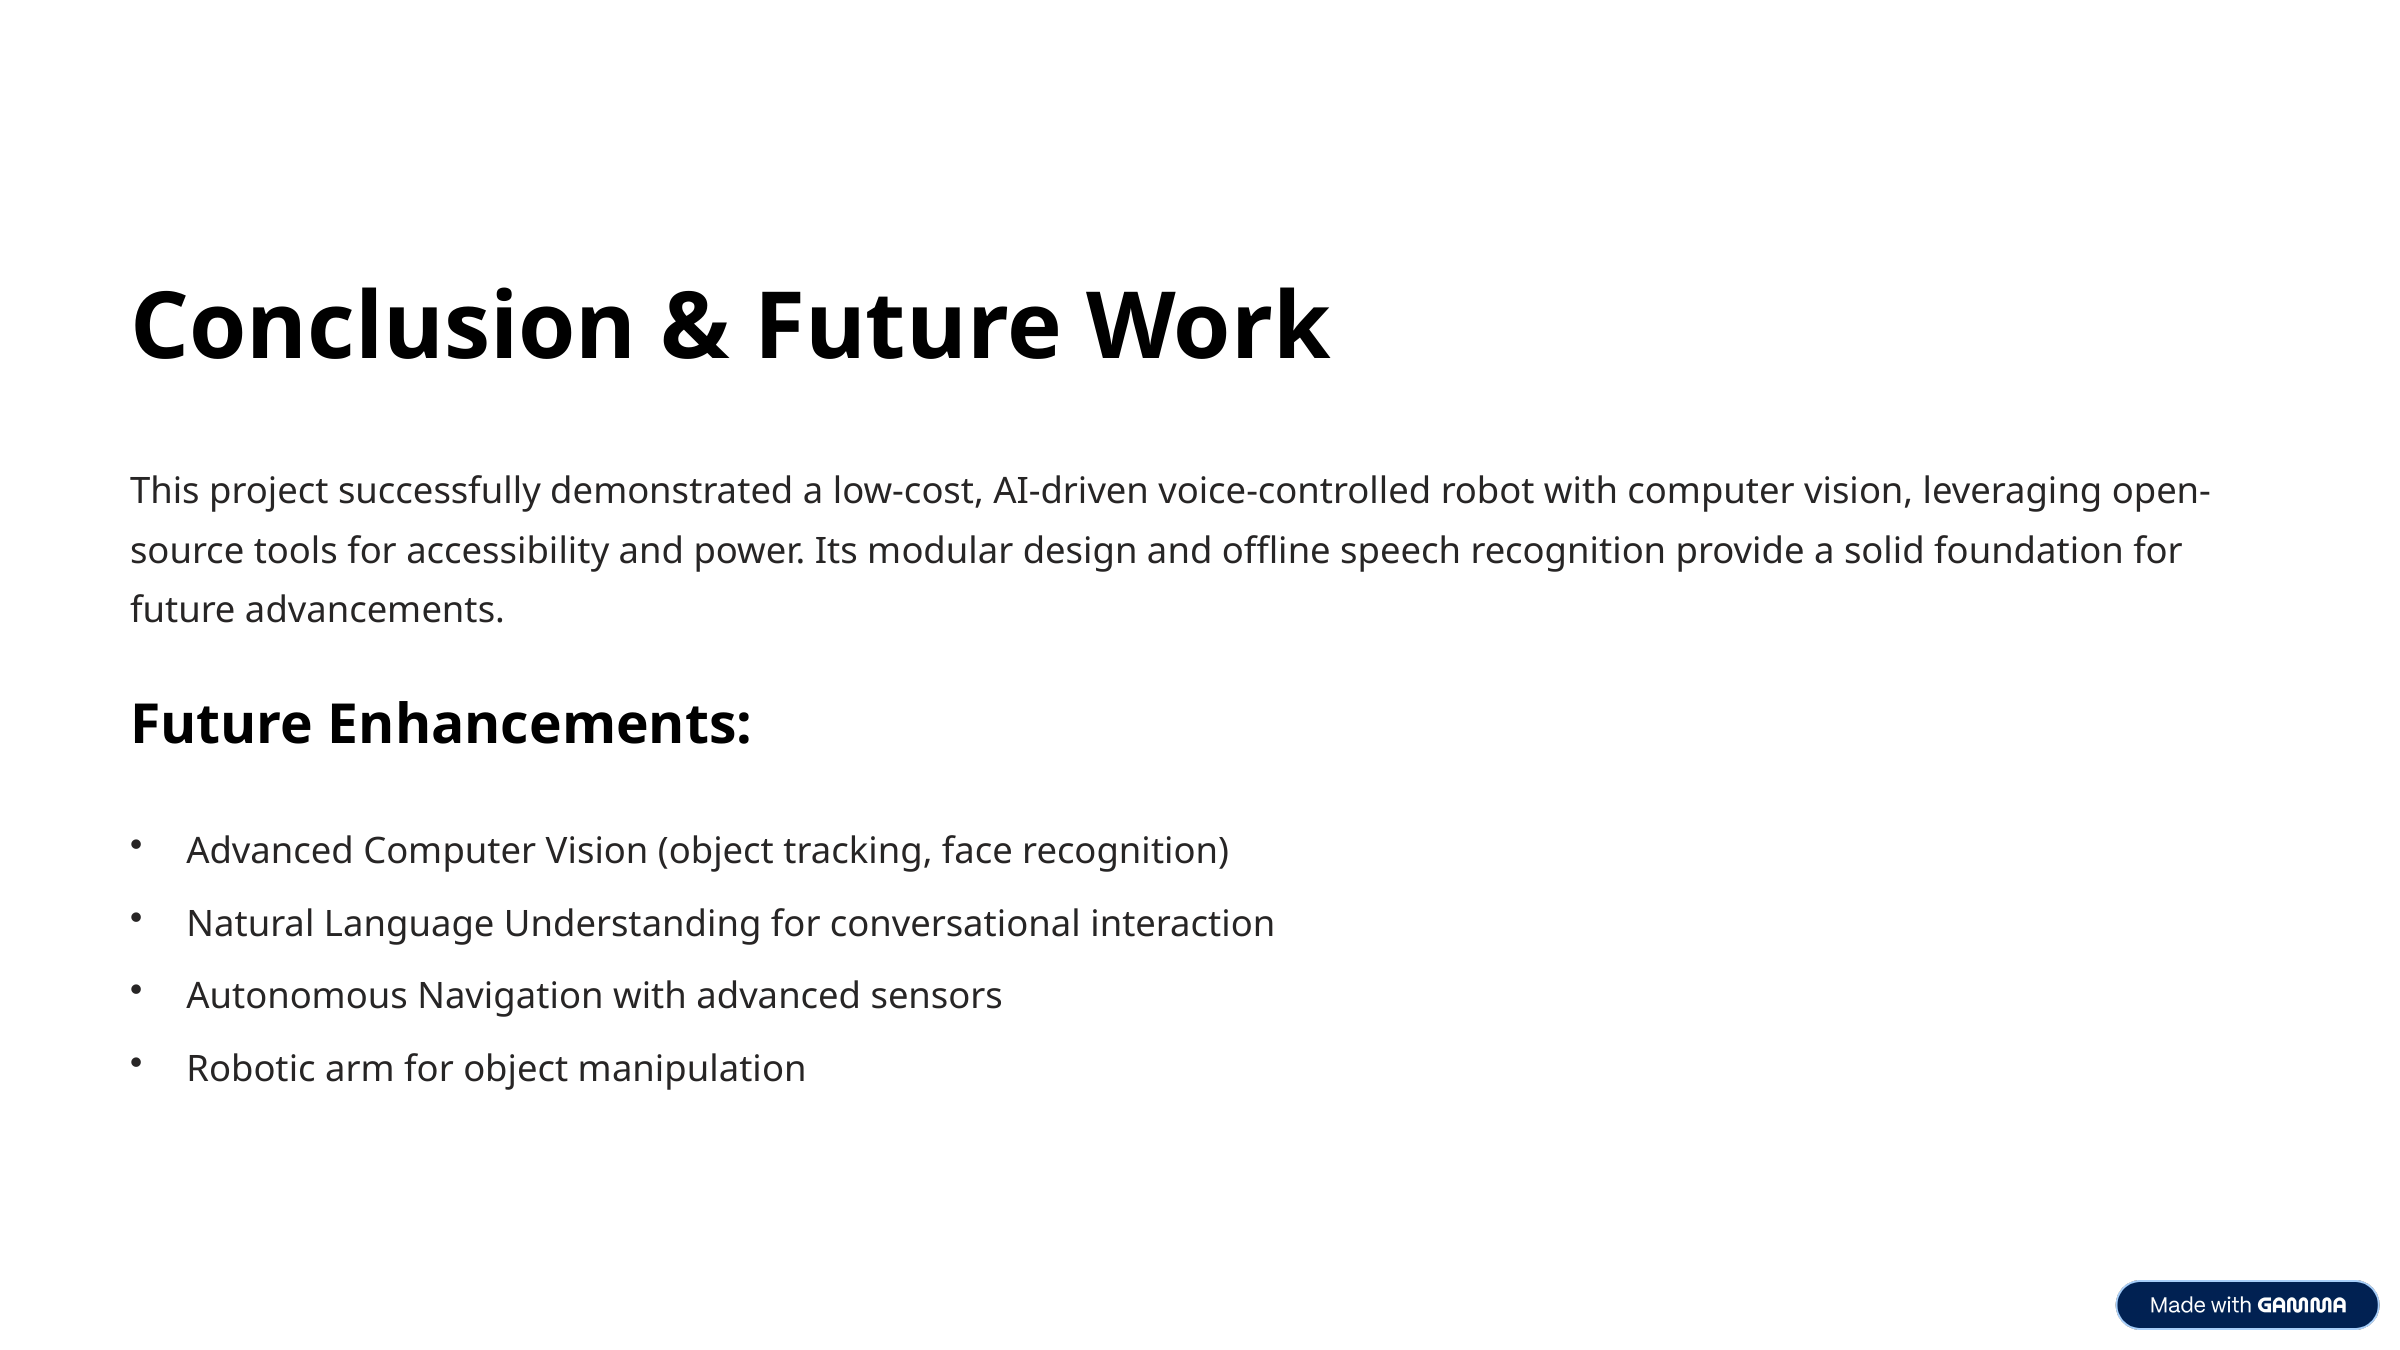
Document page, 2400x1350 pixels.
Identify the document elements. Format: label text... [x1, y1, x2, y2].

text_box Robotic arm for object manipulation [130, 1029, 2270, 1089]
text_box Autonomous Navigation with advanced sensors [130, 956, 2270, 1017]
text_box Conclusion & Future Work [130, 261, 1308, 378]
picture [2106, 1271, 2389, 1339]
text_box Natural Language Understanding for conversational interaction [130, 884, 2270, 944]
text_box Advanced Computer Vision (object tracking, face recognition) [130, 811, 2270, 872]
text_box This project successfully demonstrated a low-cost, AI-driven voice-controlled robot with computer vision, leveraging open-source tools for accessibility and power. Its modular design and offline speech recognition provide a solid foundation for future advancements. [130, 451, 2270, 631]
text_box Future Enhancements: [130, 686, 745, 756]
